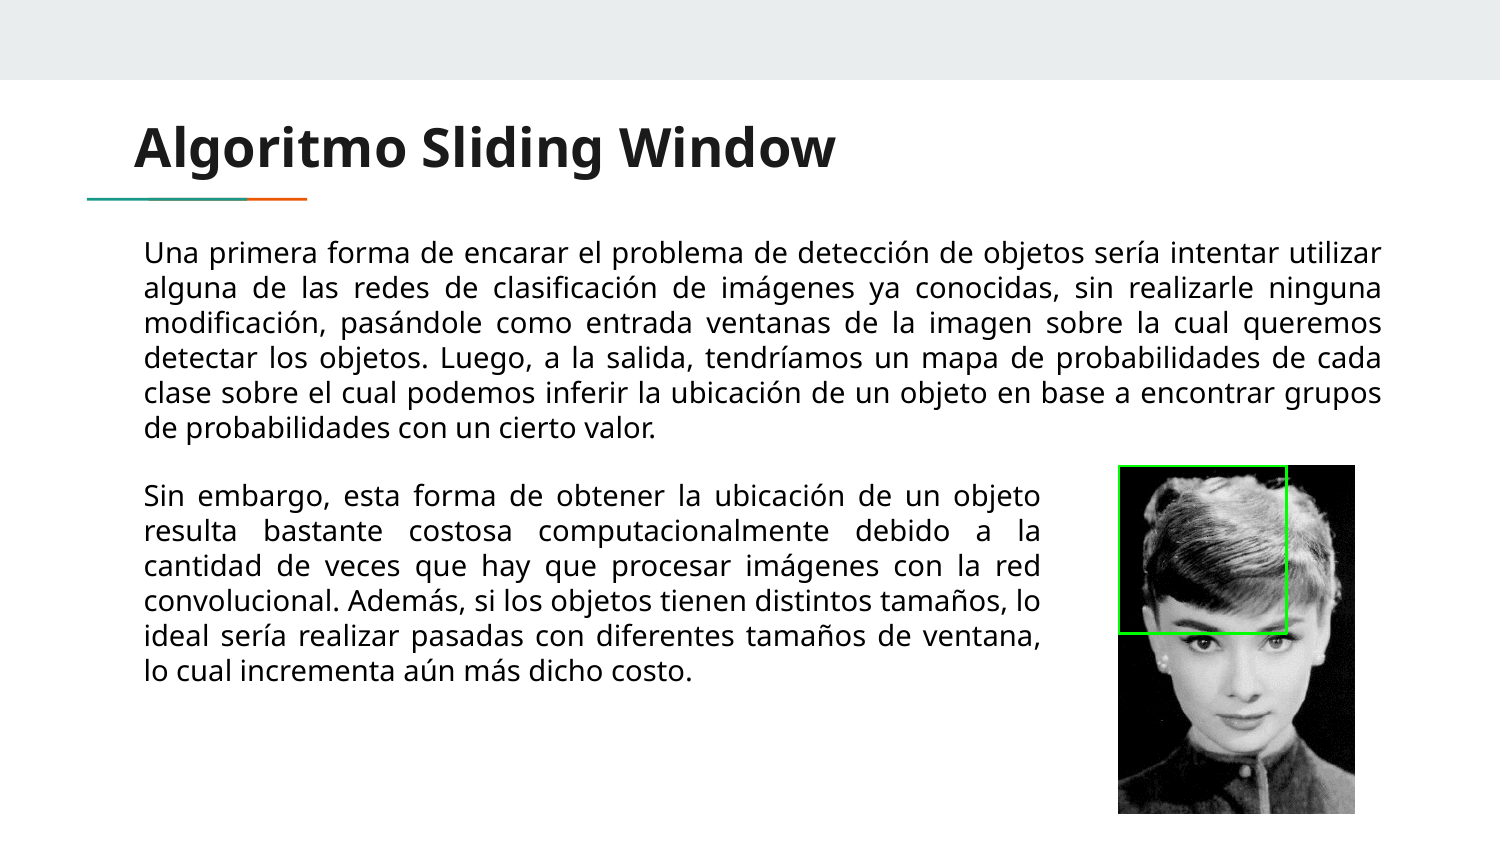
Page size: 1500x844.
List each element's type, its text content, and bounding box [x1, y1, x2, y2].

title Algoritmo Sliding Window [119, 98, 1381, 187]
text_box Sin embargo, esta forma de obtener la ubicación de un objeto resulta bastante costosa computacionalmente debido a la cantidad de veces que hay que procesar imágenes con la red convolucional. Además, si los objetos tienen distintos tamaños, lo ideal sería realizar pasadas con diferentes tamaños de ventana, lo cual incrementa aún más dicho costo. [128, 462, 1057, 702]
text_box Una primera forma de encarar el problema de detección de objetos sería intentar utilizar alguna de las redes de clasificación de imágenes ya conocidas, sin realizarle ninguna modificación, pasándole como entrada ventanas de la imagen sobre la cual queremos detectar los objetos. Luego, a la salida, tendríamos un mapa de probabilidades de cada clase sobre el cual podemos inferir la ubicación de un objeto en base a encontrar grupos de probabilidades con un cierto valor. [128, 219, 1399, 460]
text_box [138, 399, 981, 462]
picture [1117, 465, 1355, 814]
